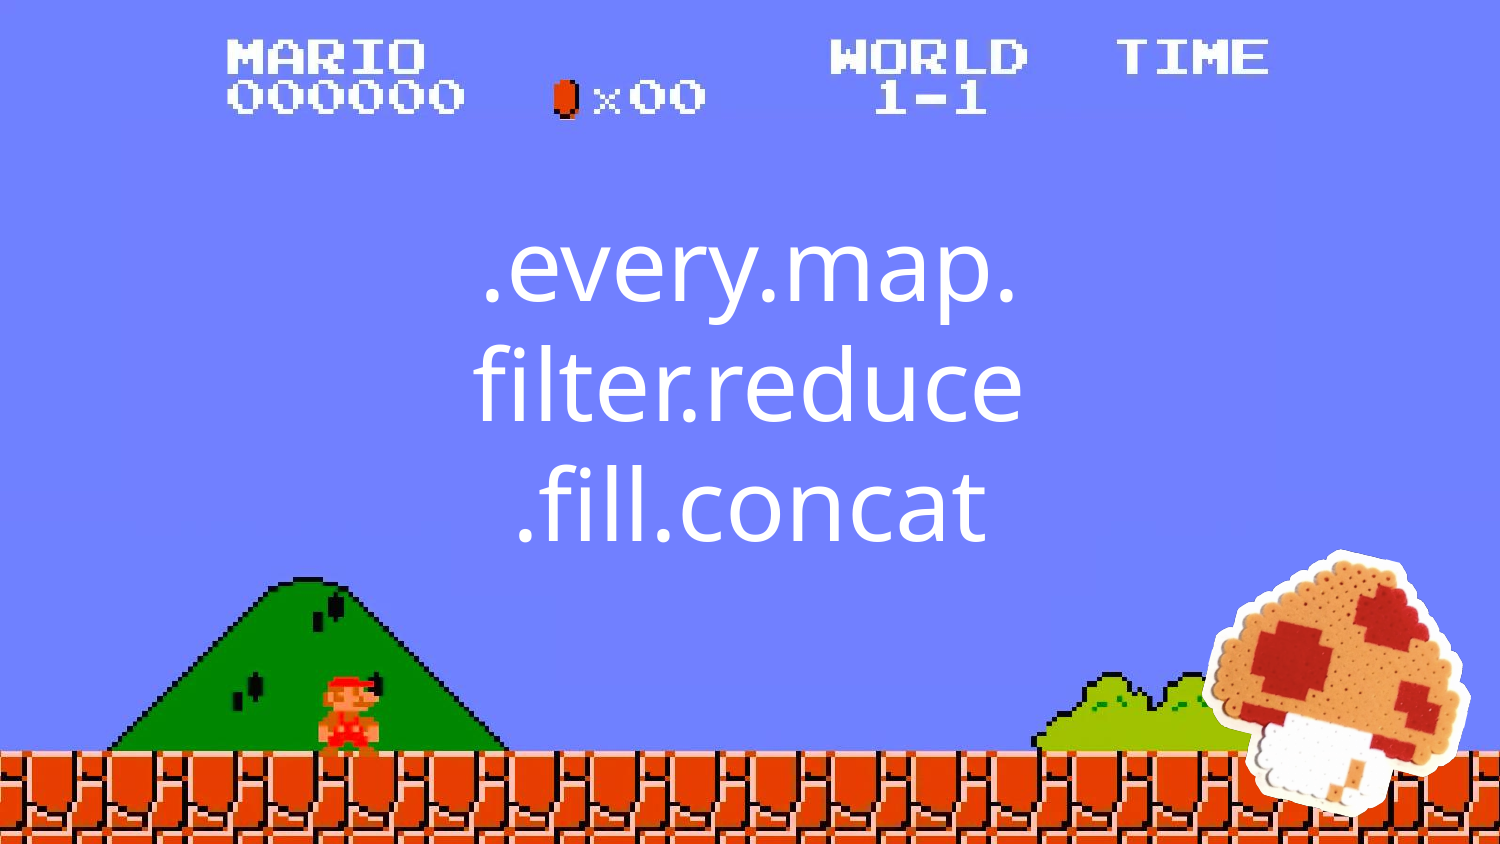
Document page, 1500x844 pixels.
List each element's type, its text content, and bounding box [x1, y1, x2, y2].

title .every.map. filter.reduce .fill.concat [51, 384, 1449, 577]
picture [0, 0, 1500, 844]
